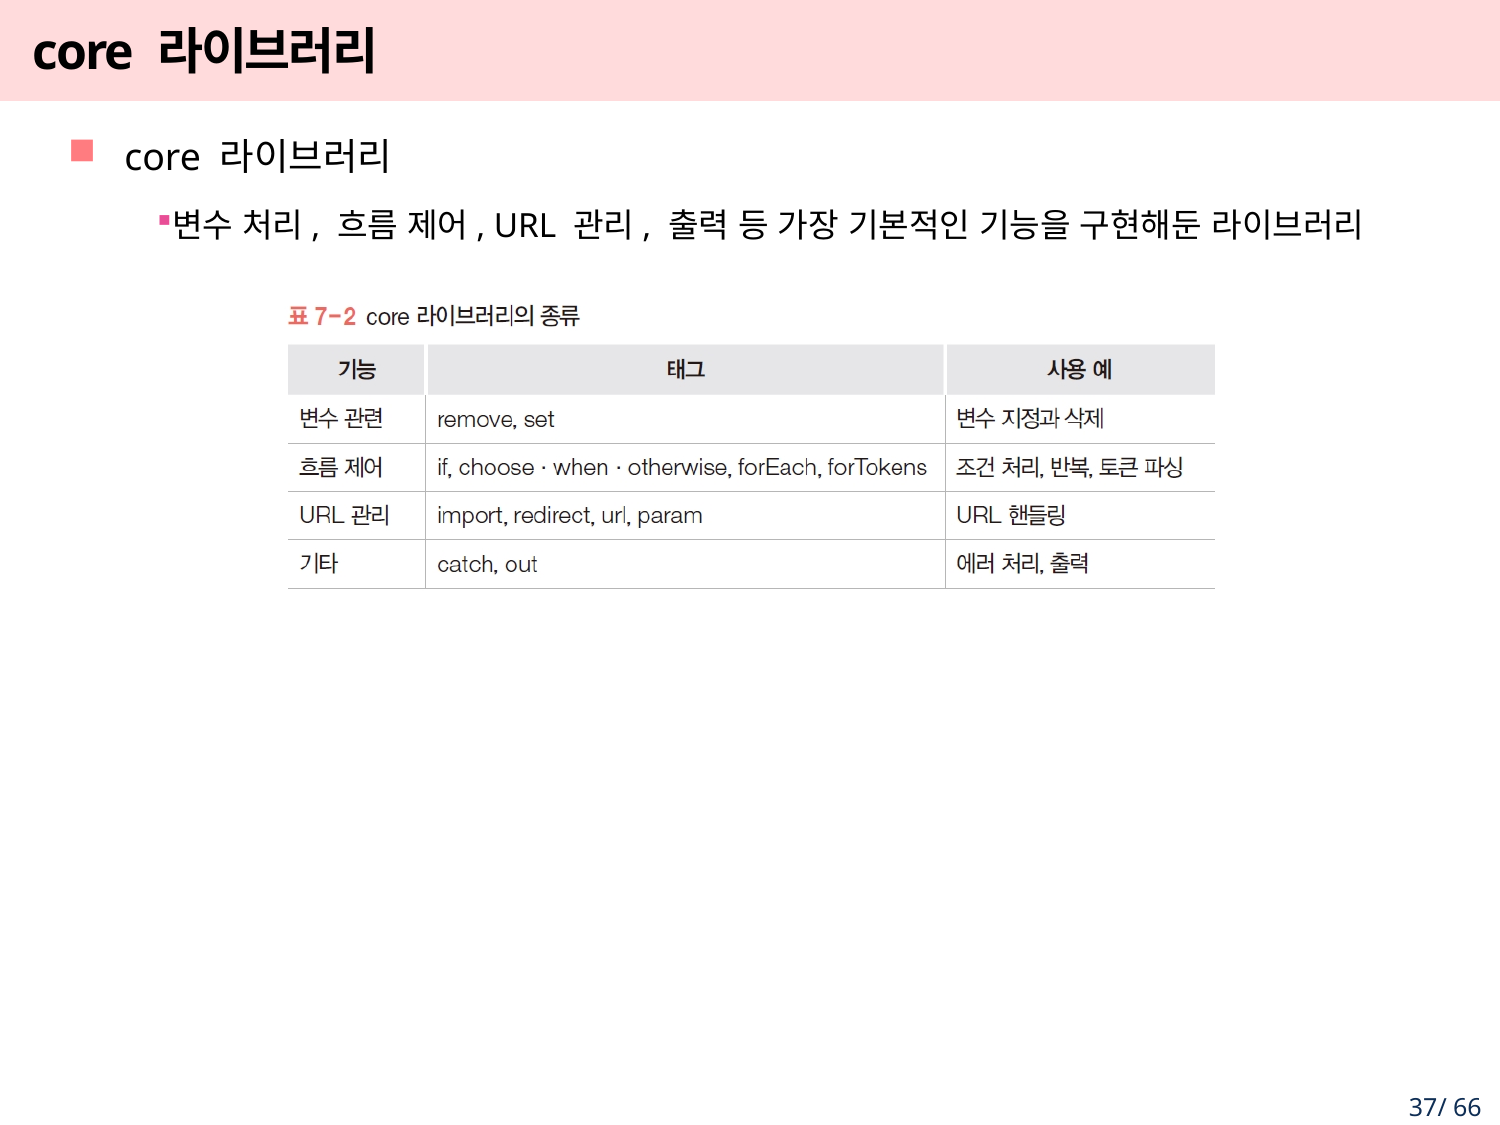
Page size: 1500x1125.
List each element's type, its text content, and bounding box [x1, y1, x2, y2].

picture [284, 302, 1216, 591]
title core 라이브러리 [17, 10, 1295, 89]
list core 라이브러리 변수 처리, 흐름 제어, URL 관리, 출력 등 가장 기본적인 기능을 구현해둔 라이브러리 [53, 125, 1471, 1005]
